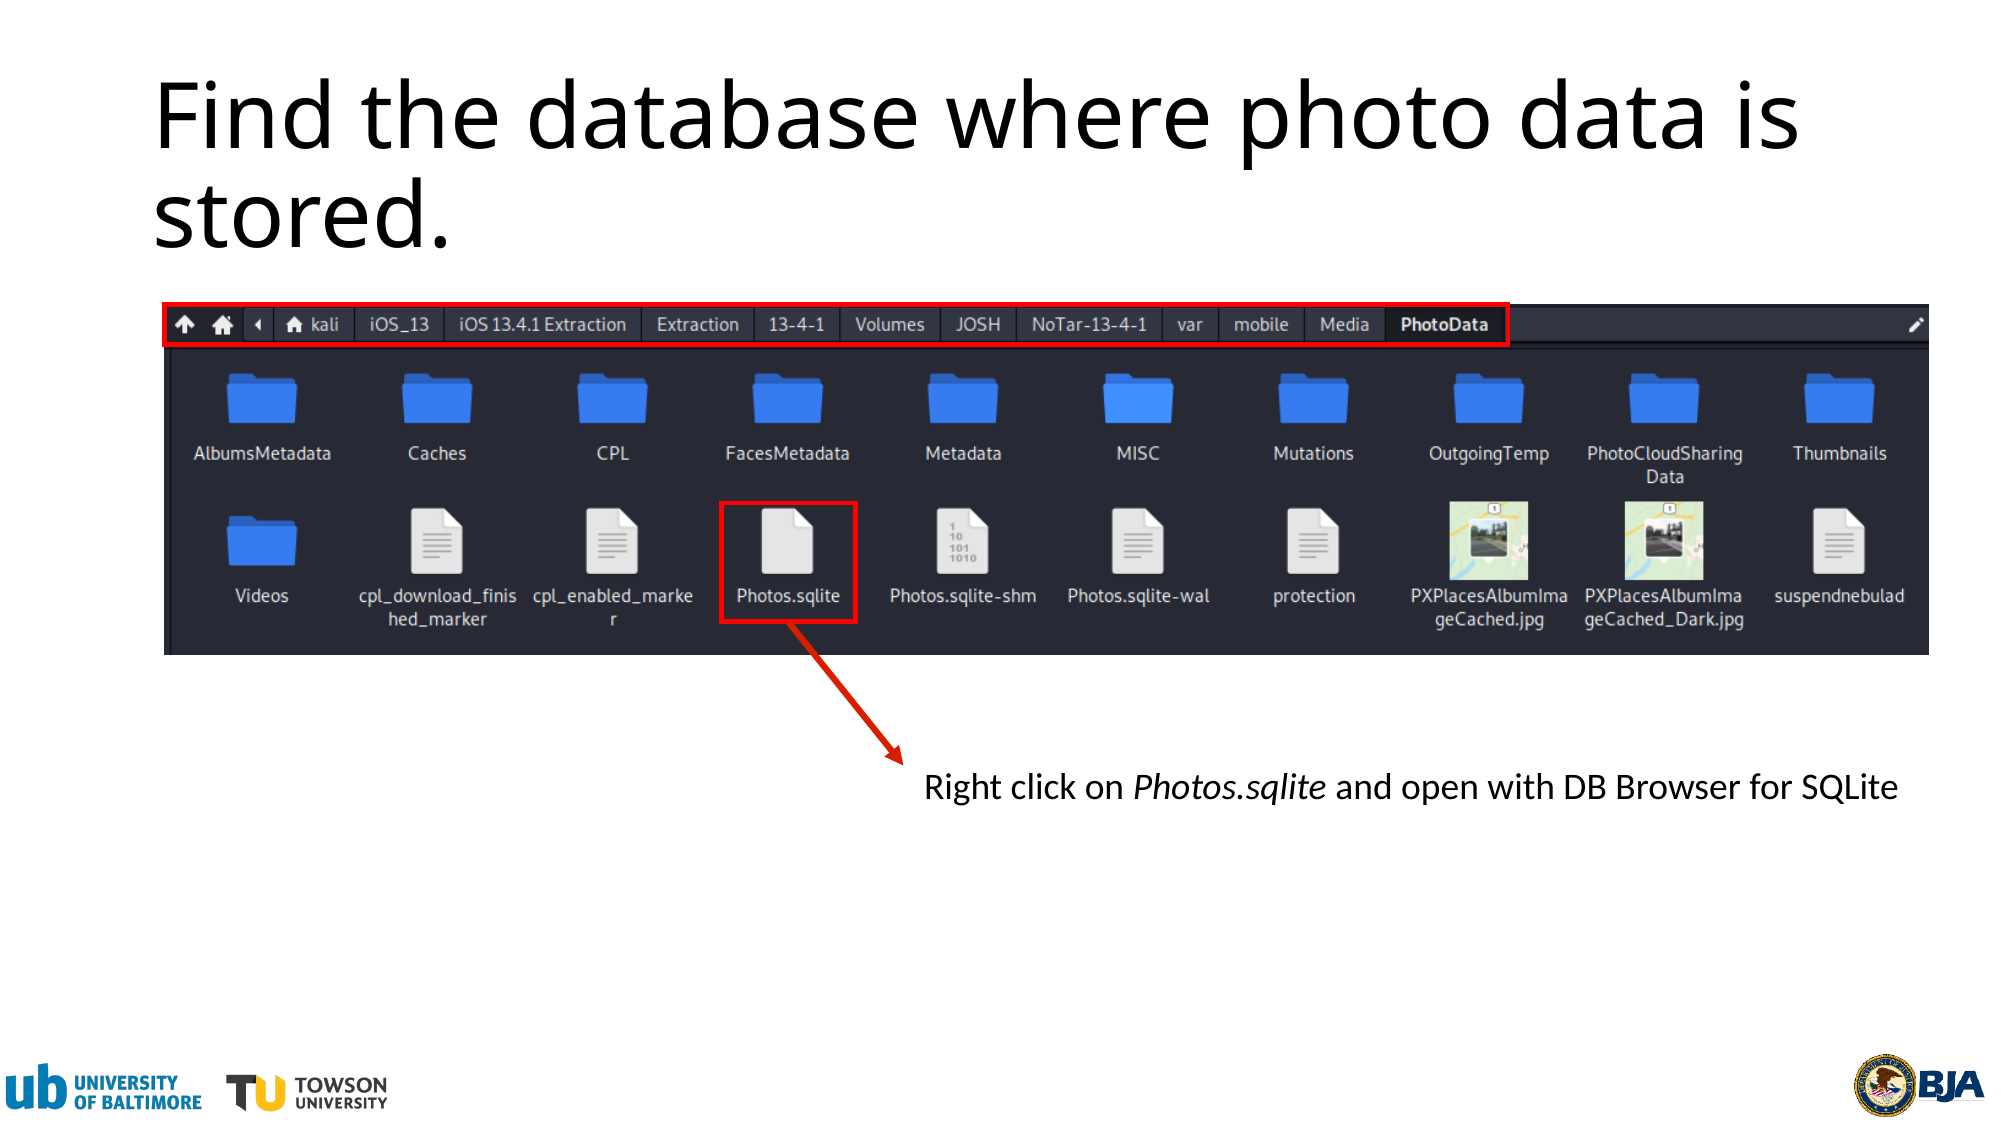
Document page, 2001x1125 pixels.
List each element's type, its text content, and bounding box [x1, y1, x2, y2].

title Find the database where photo data is stored. [137, 59, 1863, 278]
text_box Right click on Photos.sqlite and open with DB Browser for SQLite [909, 754, 1924, 815]
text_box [788, 621, 904, 766]
picture [1854, 1054, 1986, 1117]
picture [164, 304, 1929, 655]
picture [0, 1031, 407, 1125]
